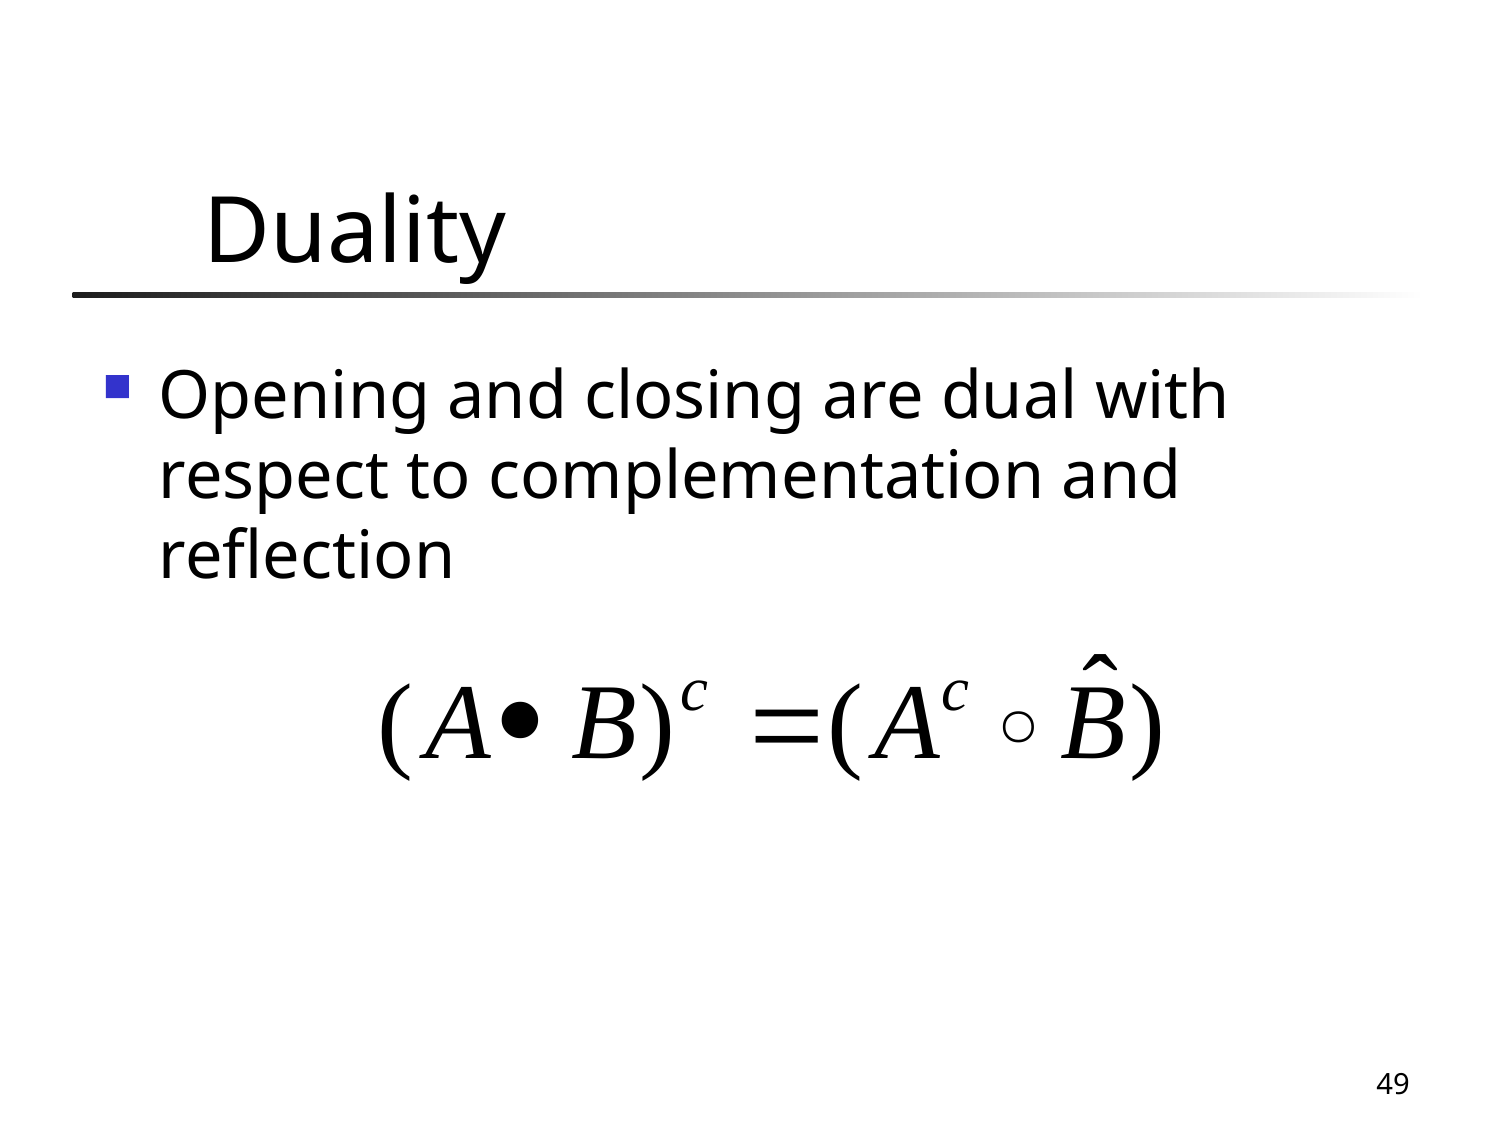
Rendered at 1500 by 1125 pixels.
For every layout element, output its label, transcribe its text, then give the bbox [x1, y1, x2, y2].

title Duality [188, 101, 1468, 289]
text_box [363, 632, 1179, 804]
slide_number 49 [1112, 1037, 1426, 1113]
list Opening and closing are dual with respect to complementation and reflection [87, 344, 1469, 1020]
